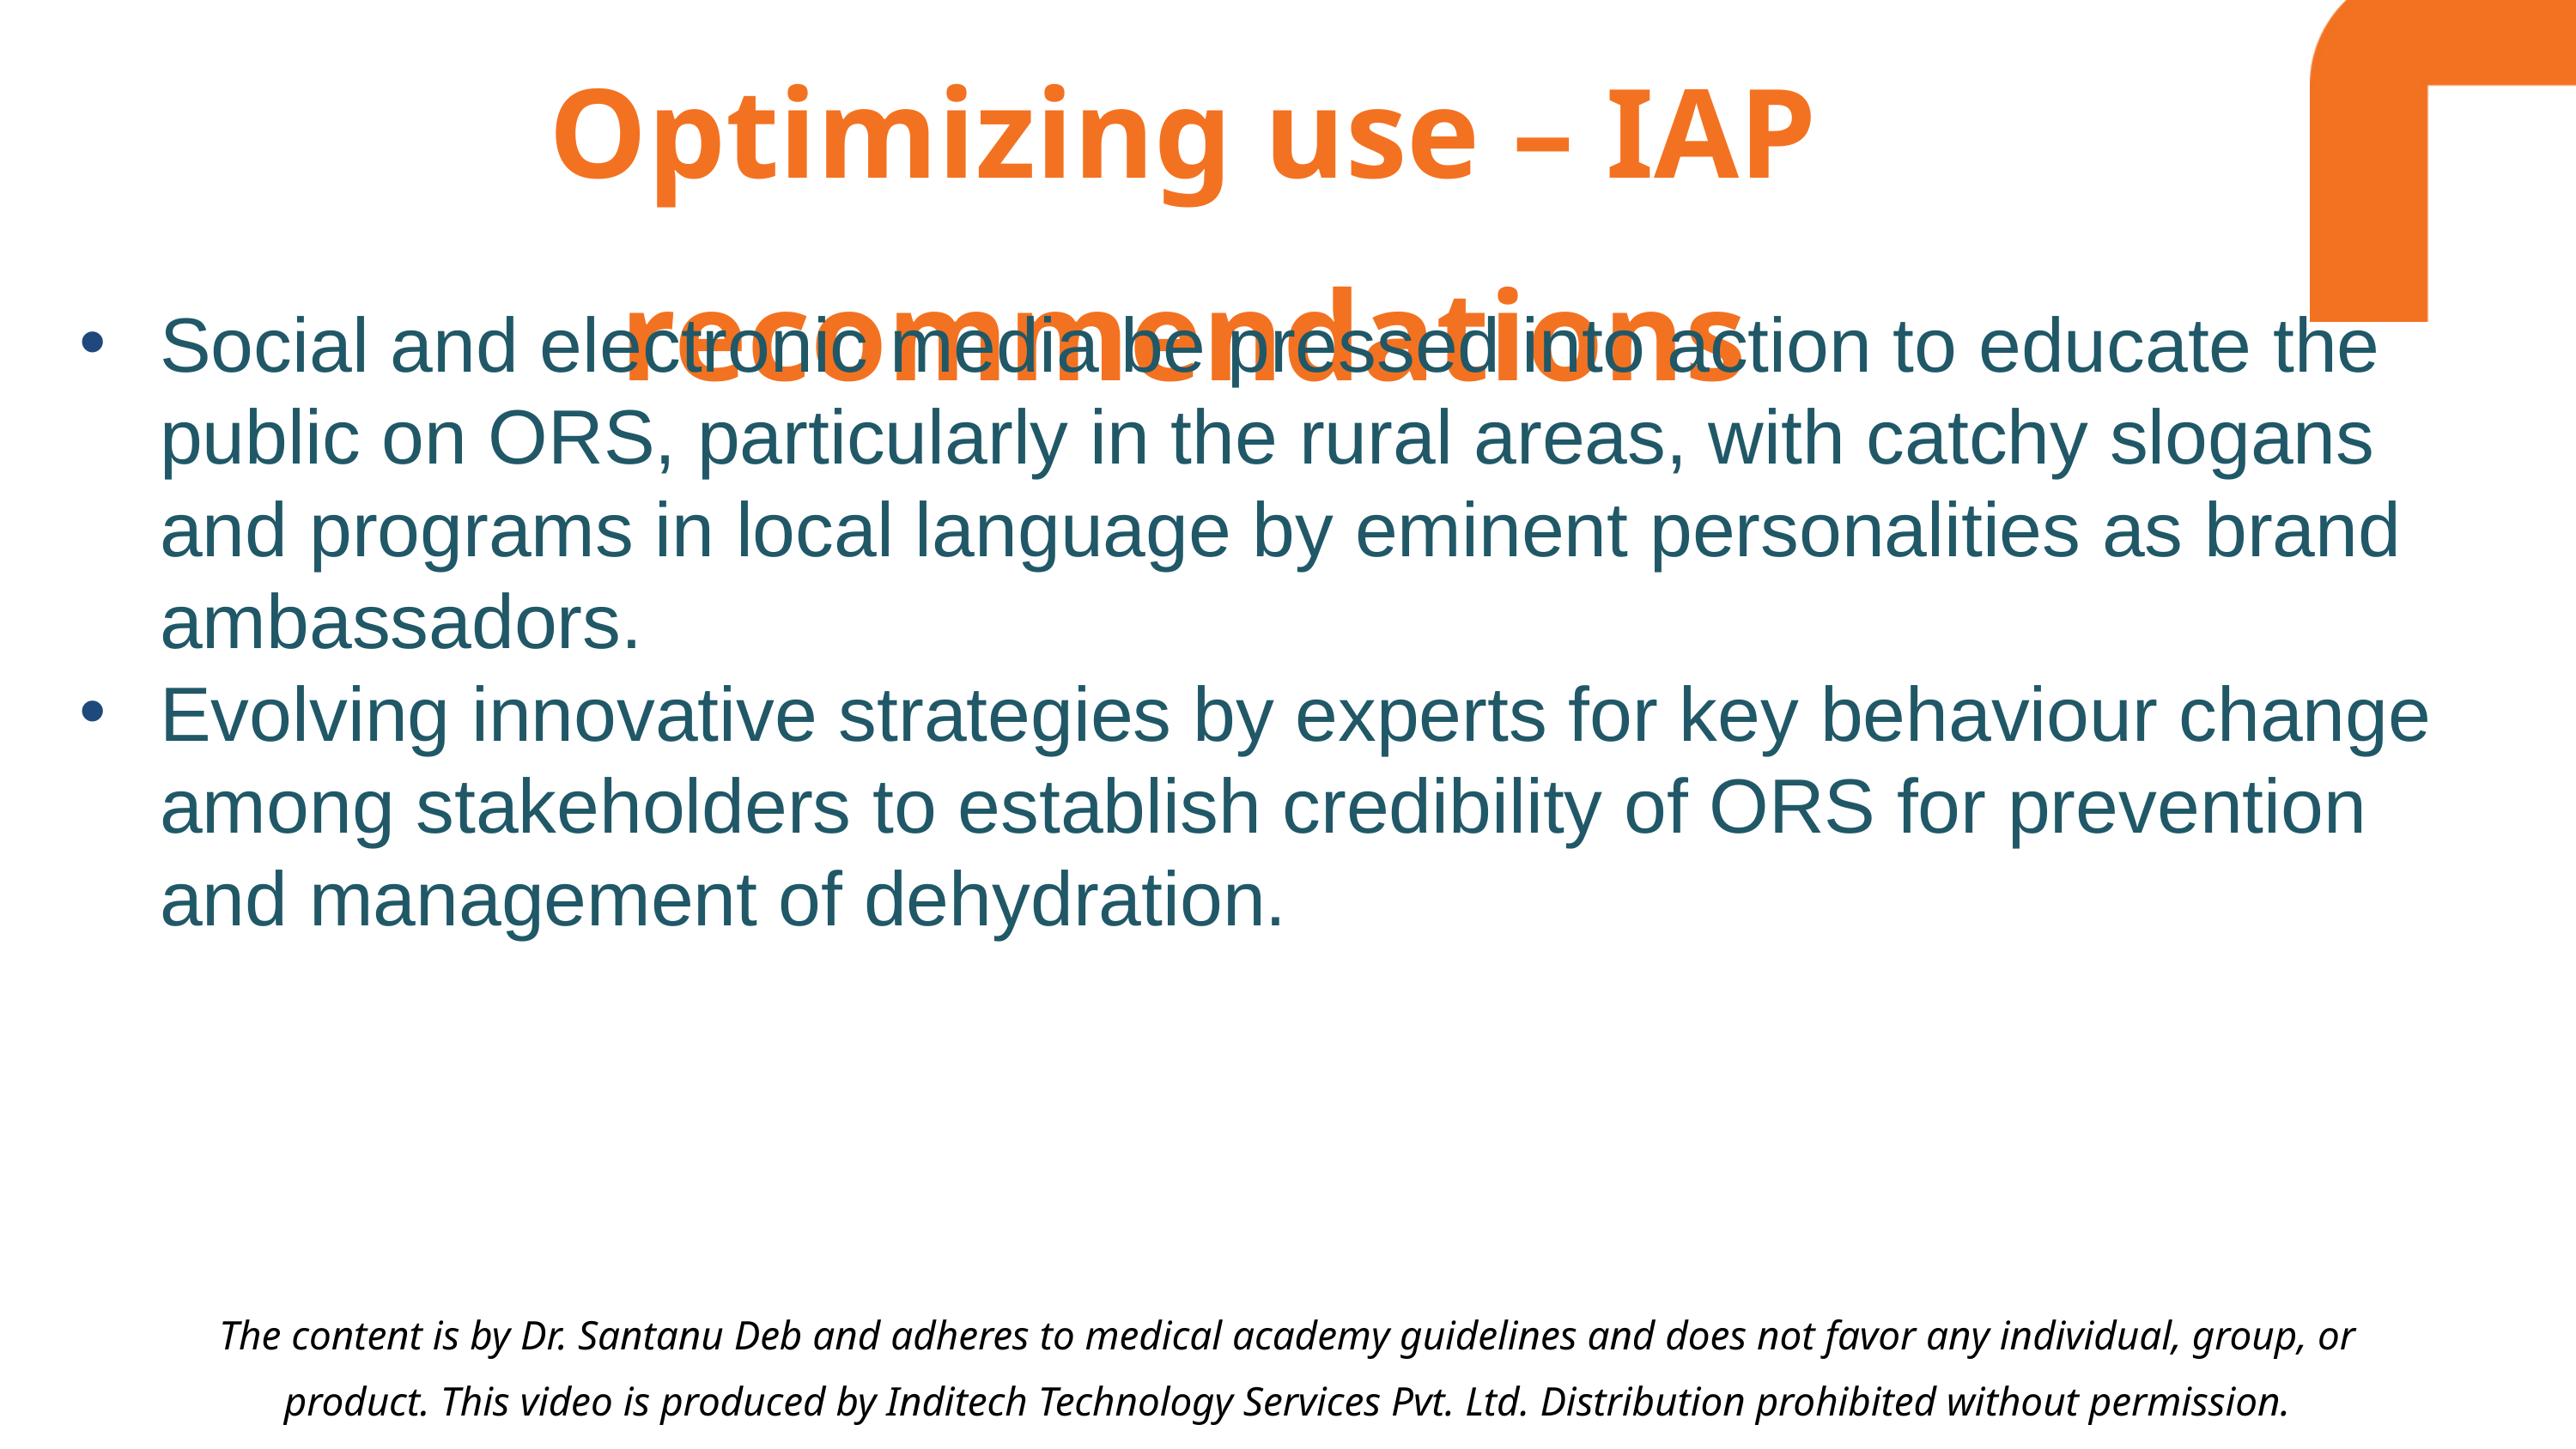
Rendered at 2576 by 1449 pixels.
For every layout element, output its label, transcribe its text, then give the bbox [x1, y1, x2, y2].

text_box Social and electronic media be pressed into action to educate the public on ORS, particularly in the rural areas, with catchy slogans and programs in local language by eminent personalities as brand ambassadors. Evolving innovative strategies by experts for key behaviour change among stakeholders to establish credibility of ORS for prevention and management of dehydration. [58, 282, 2451, 955]
text_box Optimizing use – IAP recommendations [94, 0, 2275, 282]
text_box [2310, 0, 2576, 322]
text_box The content is by Dr. Santanu Deb and adheres to medical academy guidelines and does not favor any individual, group, or product. This video is produced by Inditech Technology Services Pvt. Ltd. Distribution prohibited without permission. [218, 1291, 2358, 1424]
